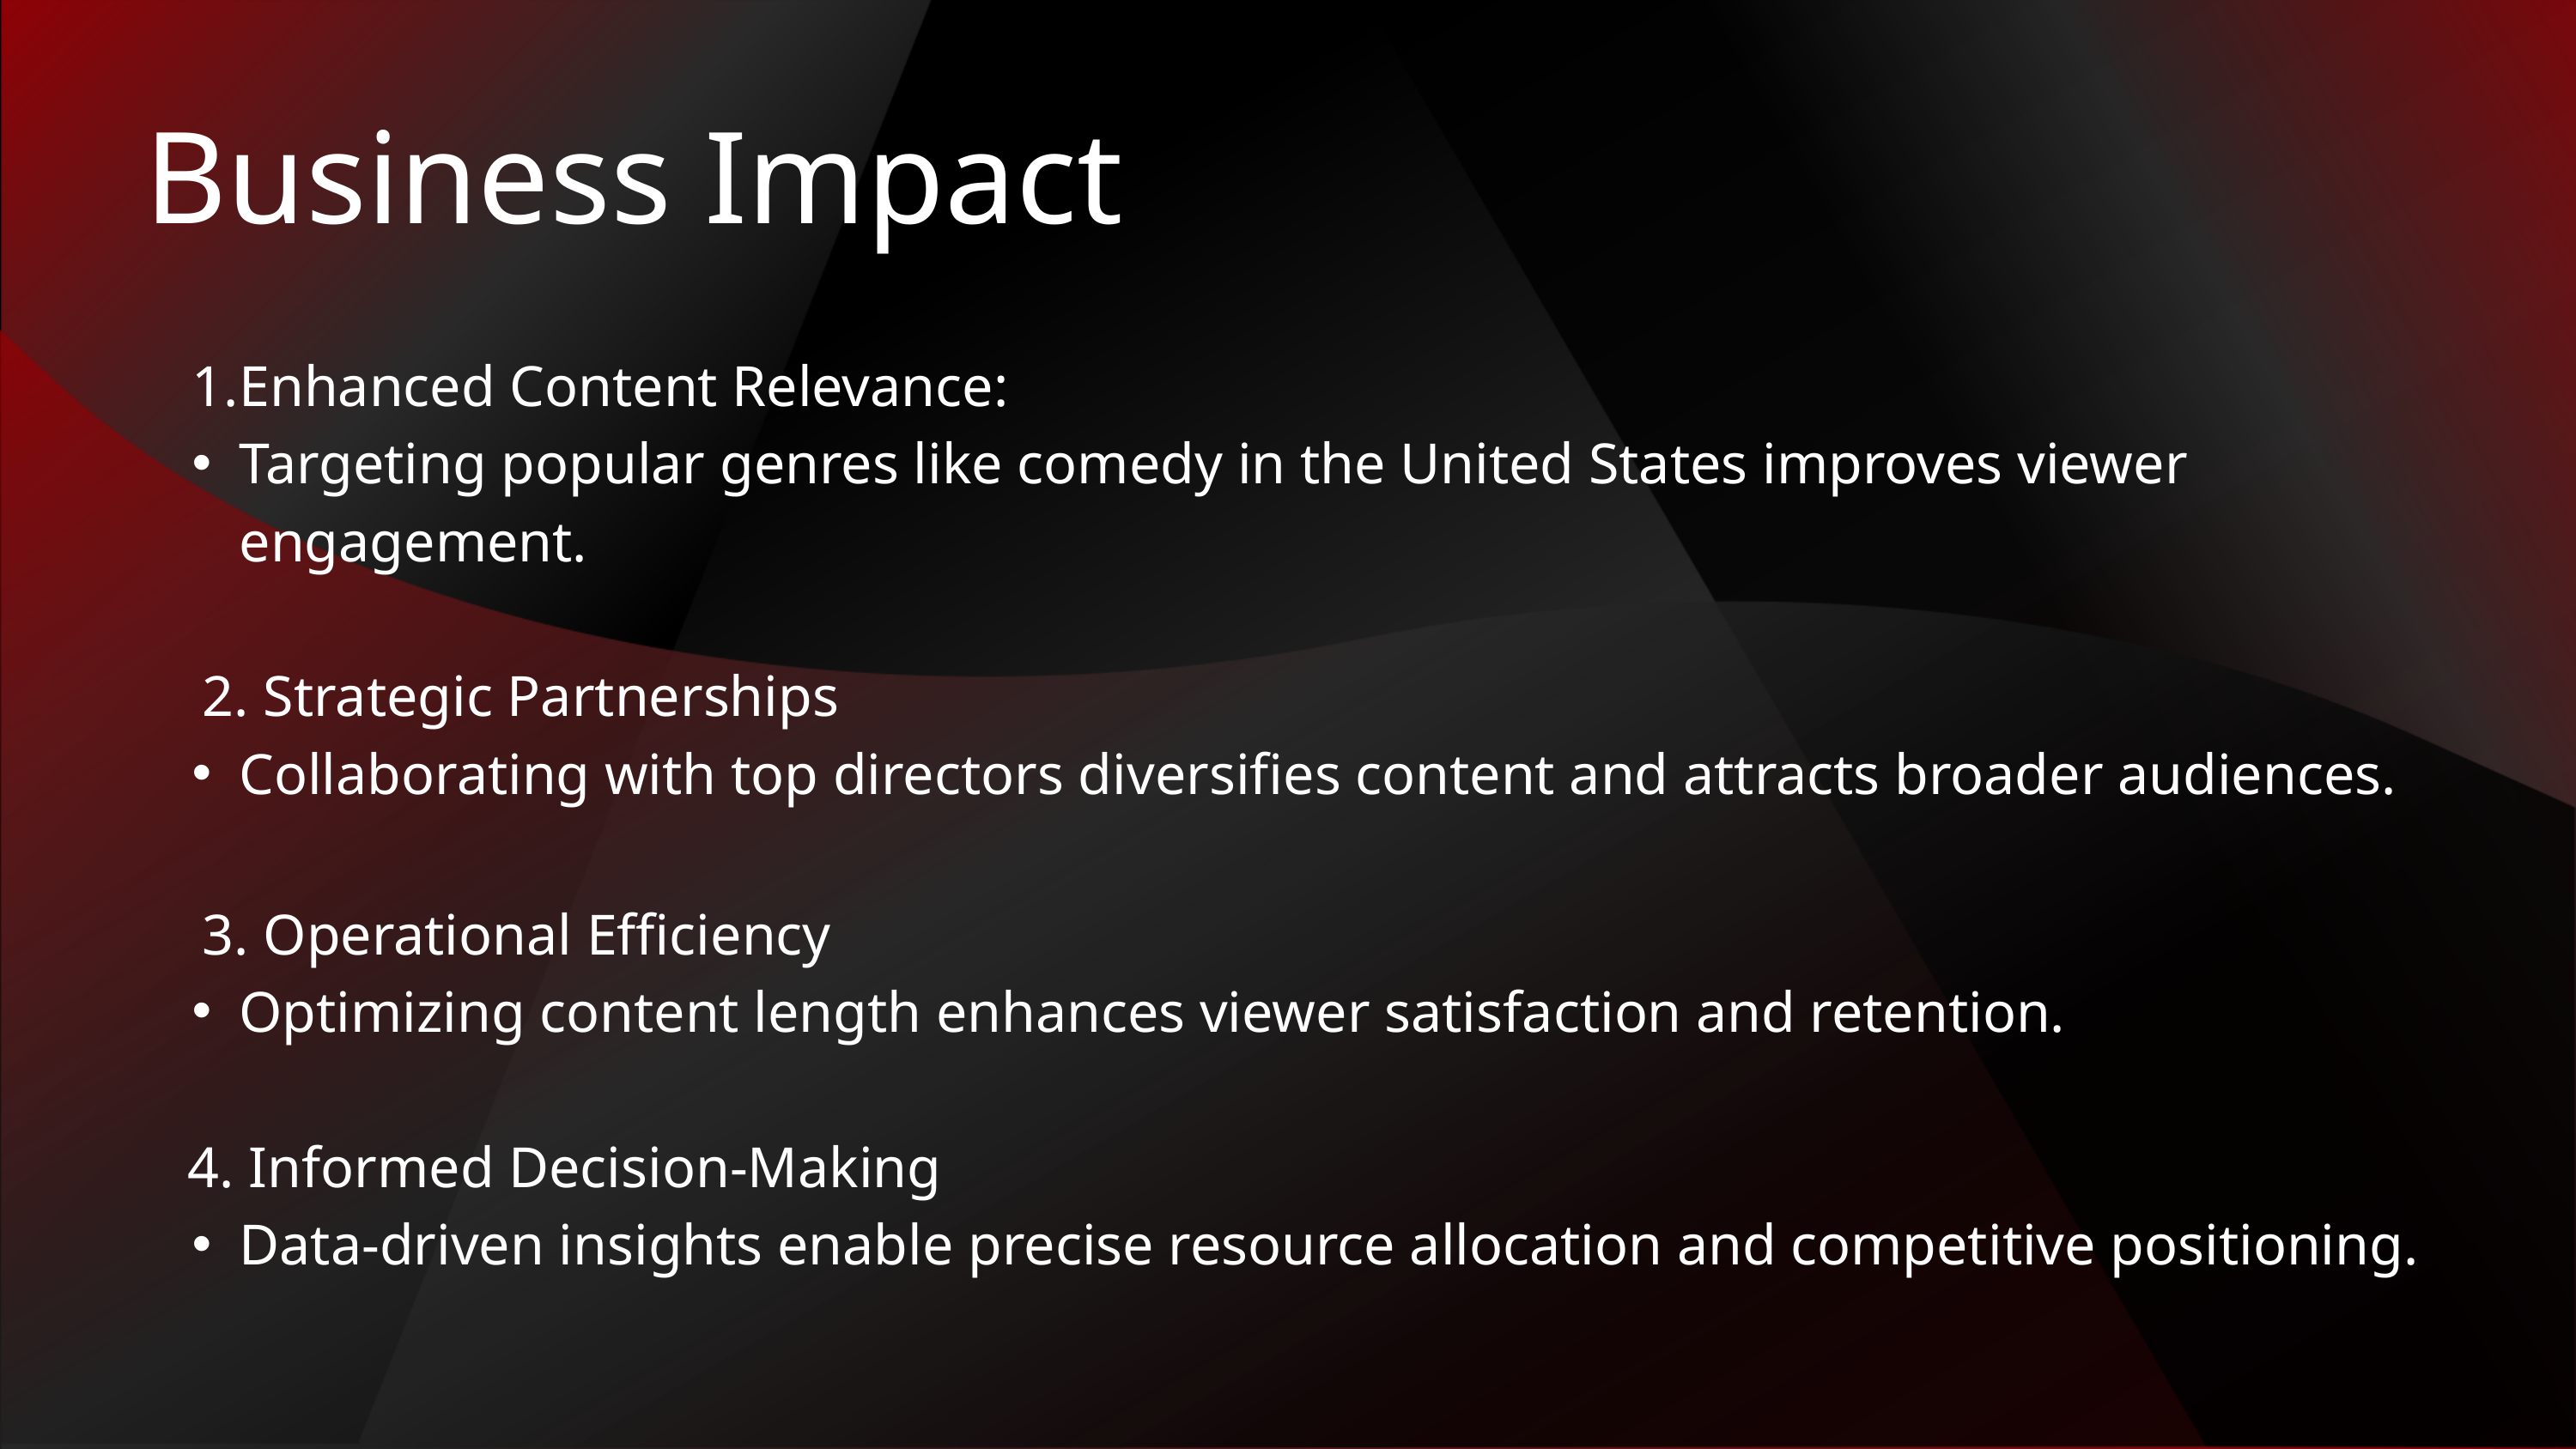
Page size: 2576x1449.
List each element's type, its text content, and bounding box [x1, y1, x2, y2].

text_box Business Impact [144, 96, 2244, 250]
text_box [0, 0, 2576, 1449]
text_box Enhanced Content Relevance: Targeting popular genres like comedy in the United States improves viewer engagement. 2. Strategic Partnerships Collaborating with top directors diversifies content and attracts broader audiences. 3. Operational Efficiency Optimizing content length enhances viewer satisfaction and retention. 4. Informed Decision-Making Data-driven insights enable precise resource allocation and competitive positioning. [144, 339, 2432, 1355]
